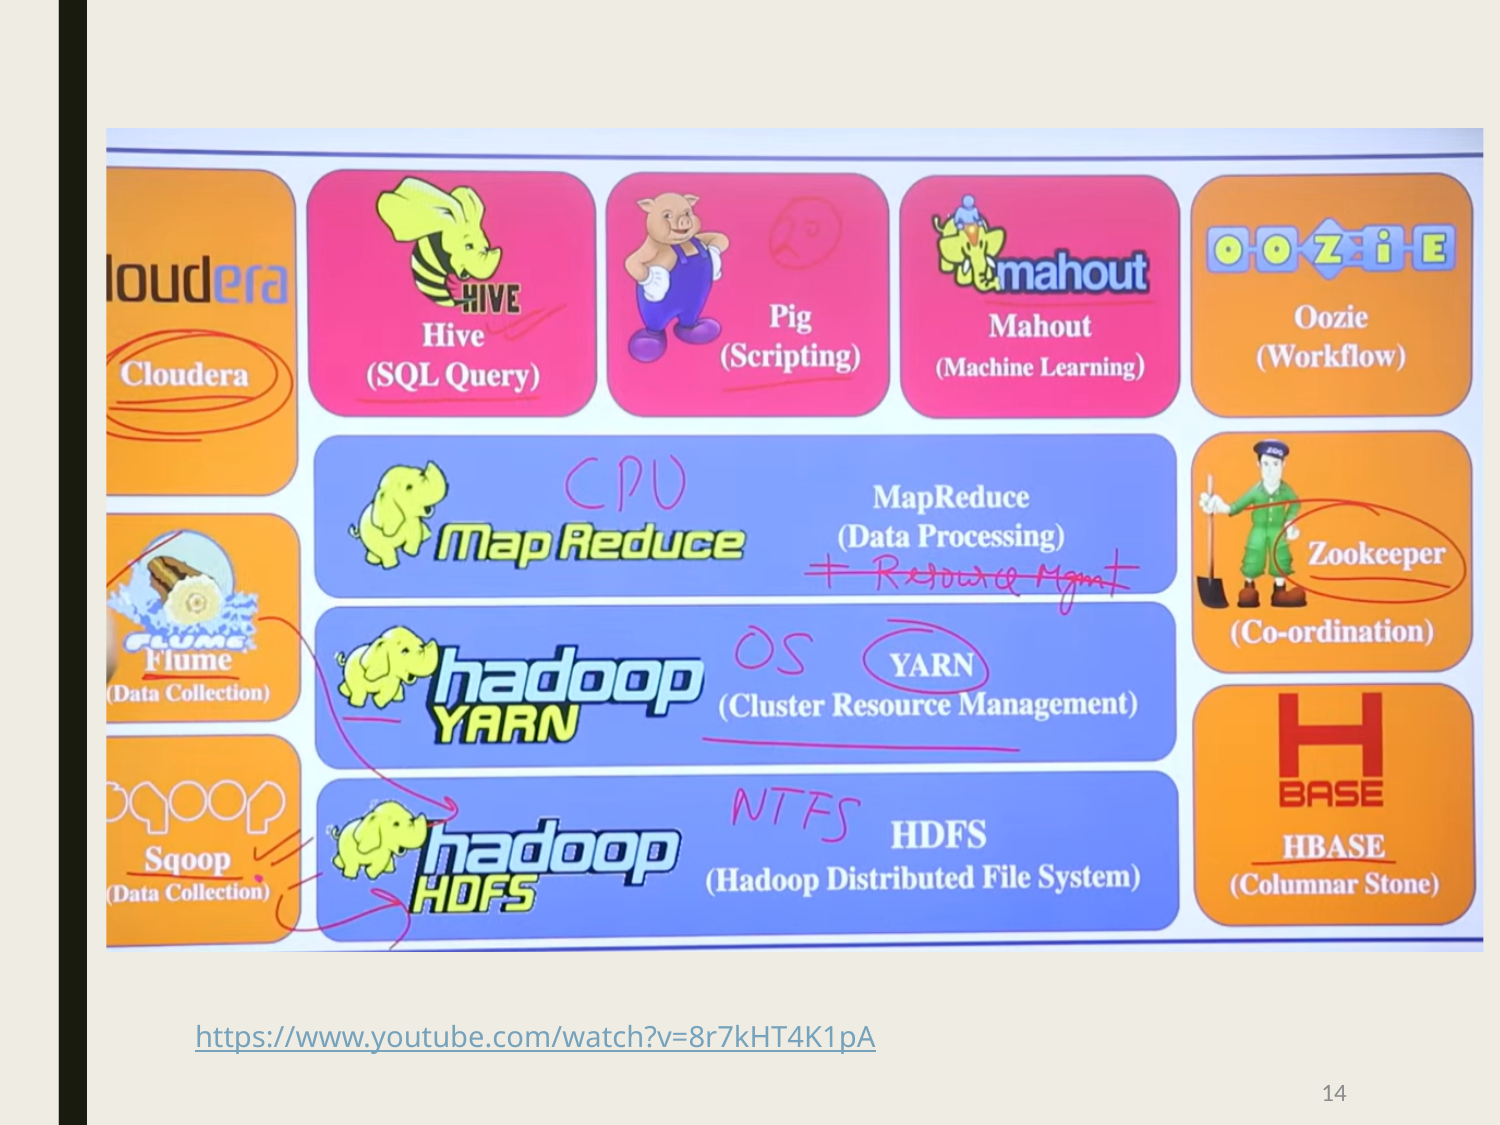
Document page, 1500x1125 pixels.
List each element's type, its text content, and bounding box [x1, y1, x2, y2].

slide_number ‹#› [1165, 1058, 1362, 1125]
picture [106, 127, 1484, 953]
text_box https://www.youtube.com/watch?v=8r7kHT4K1pA [180, 1003, 1361, 1052]
